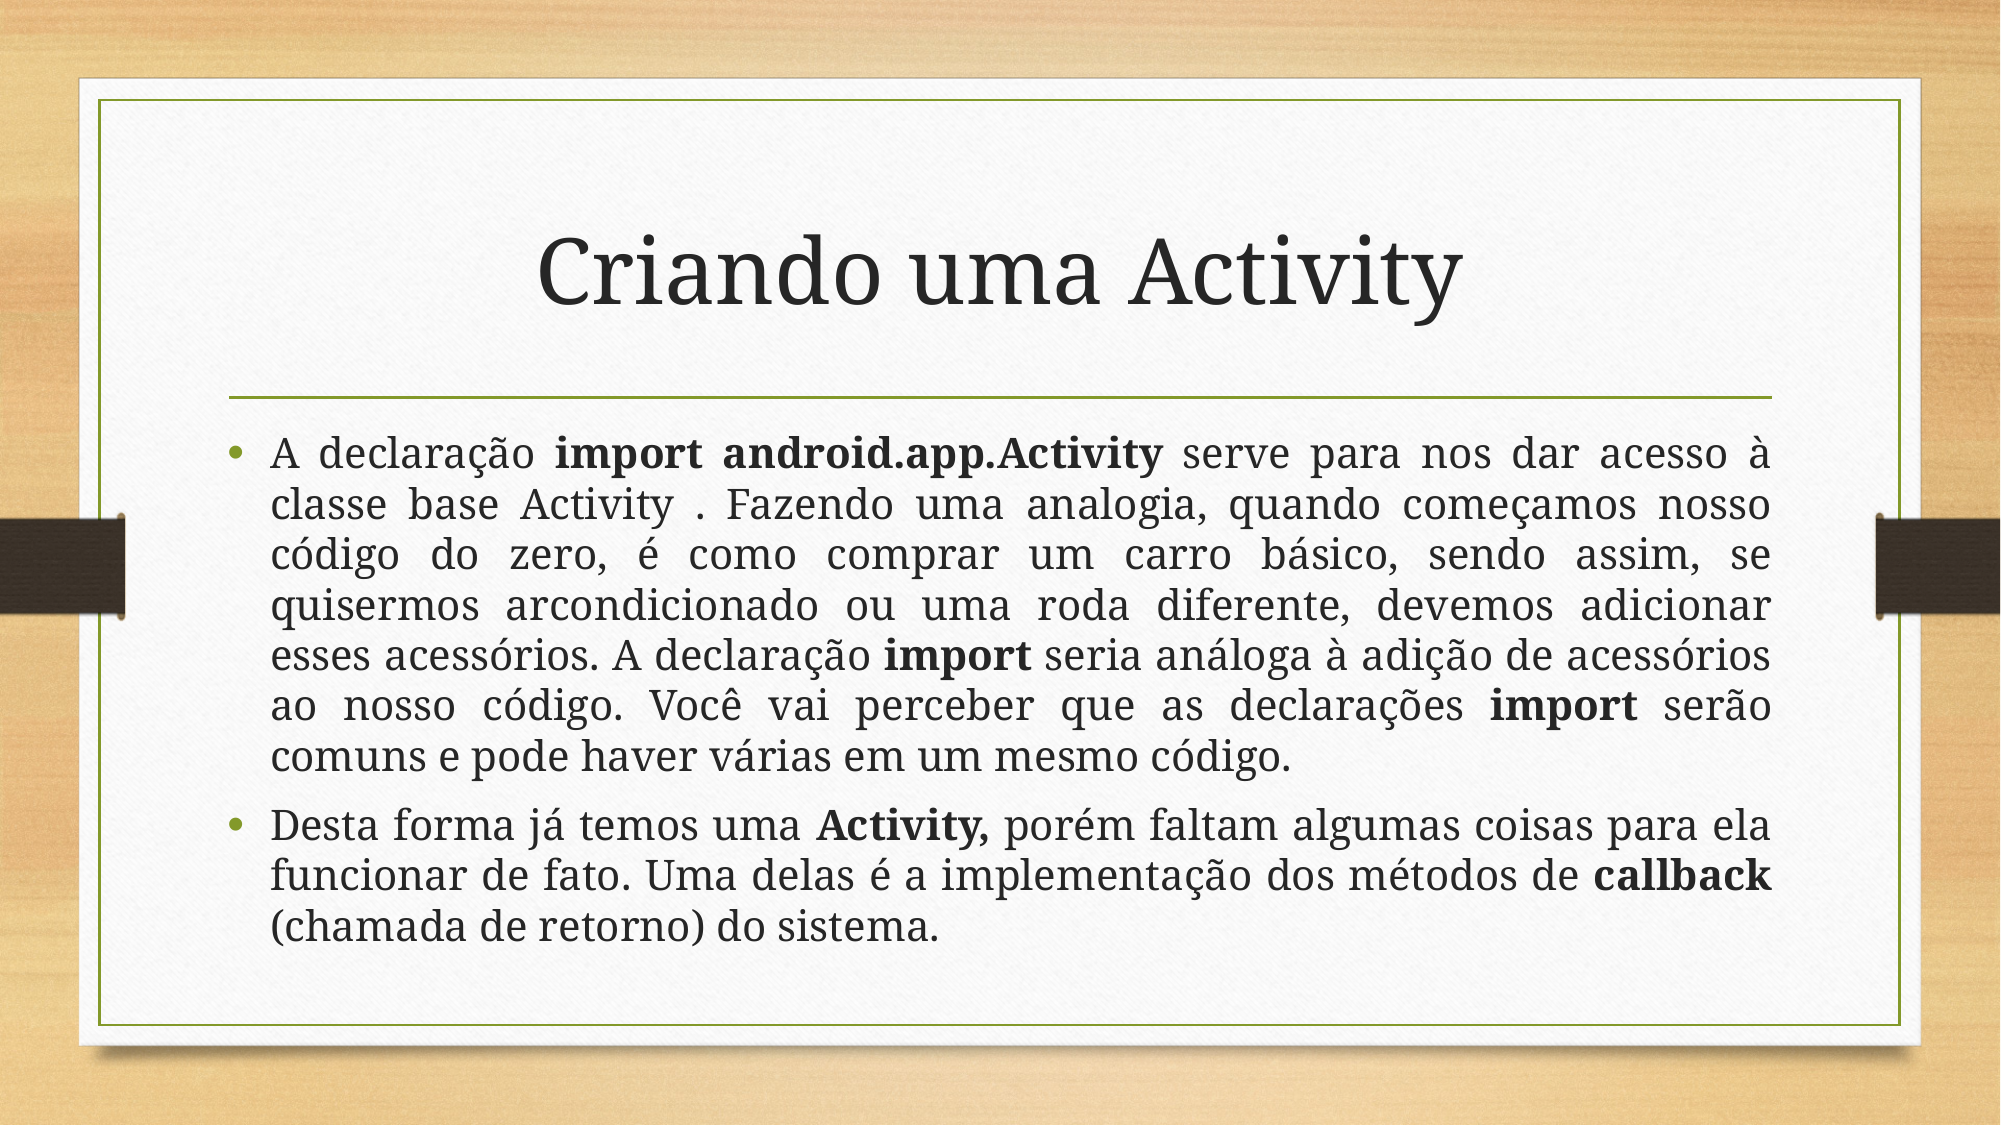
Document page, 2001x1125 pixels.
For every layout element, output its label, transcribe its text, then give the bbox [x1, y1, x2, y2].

picture [0, 0, 2001, 1125]
list A declaração import android.app.Activity serve para nos dar acesso à classe base Activity . Fazendo uma analogia, quando começamos nosso código do zero, é como comprar um carro básico, sendo assim, se quisermos arcondicionado ou uma roda diferente, devemos adicionar esses acessórios. A declaração import seria análoga à adição de acessórios ao nosso código. Você vai perceber que as declarações import serão comuns e pode haver várias em um mesmo código. Desta forma já temos uma Activity, porém faltam algumas coisas para ela funcionar de fato. Uma delas é a implementação dos métodos de callback (chamada de retorno) do sistema. [212, 419, 1788, 964]
title Criando uma Activity [212, 161, 1788, 375]
